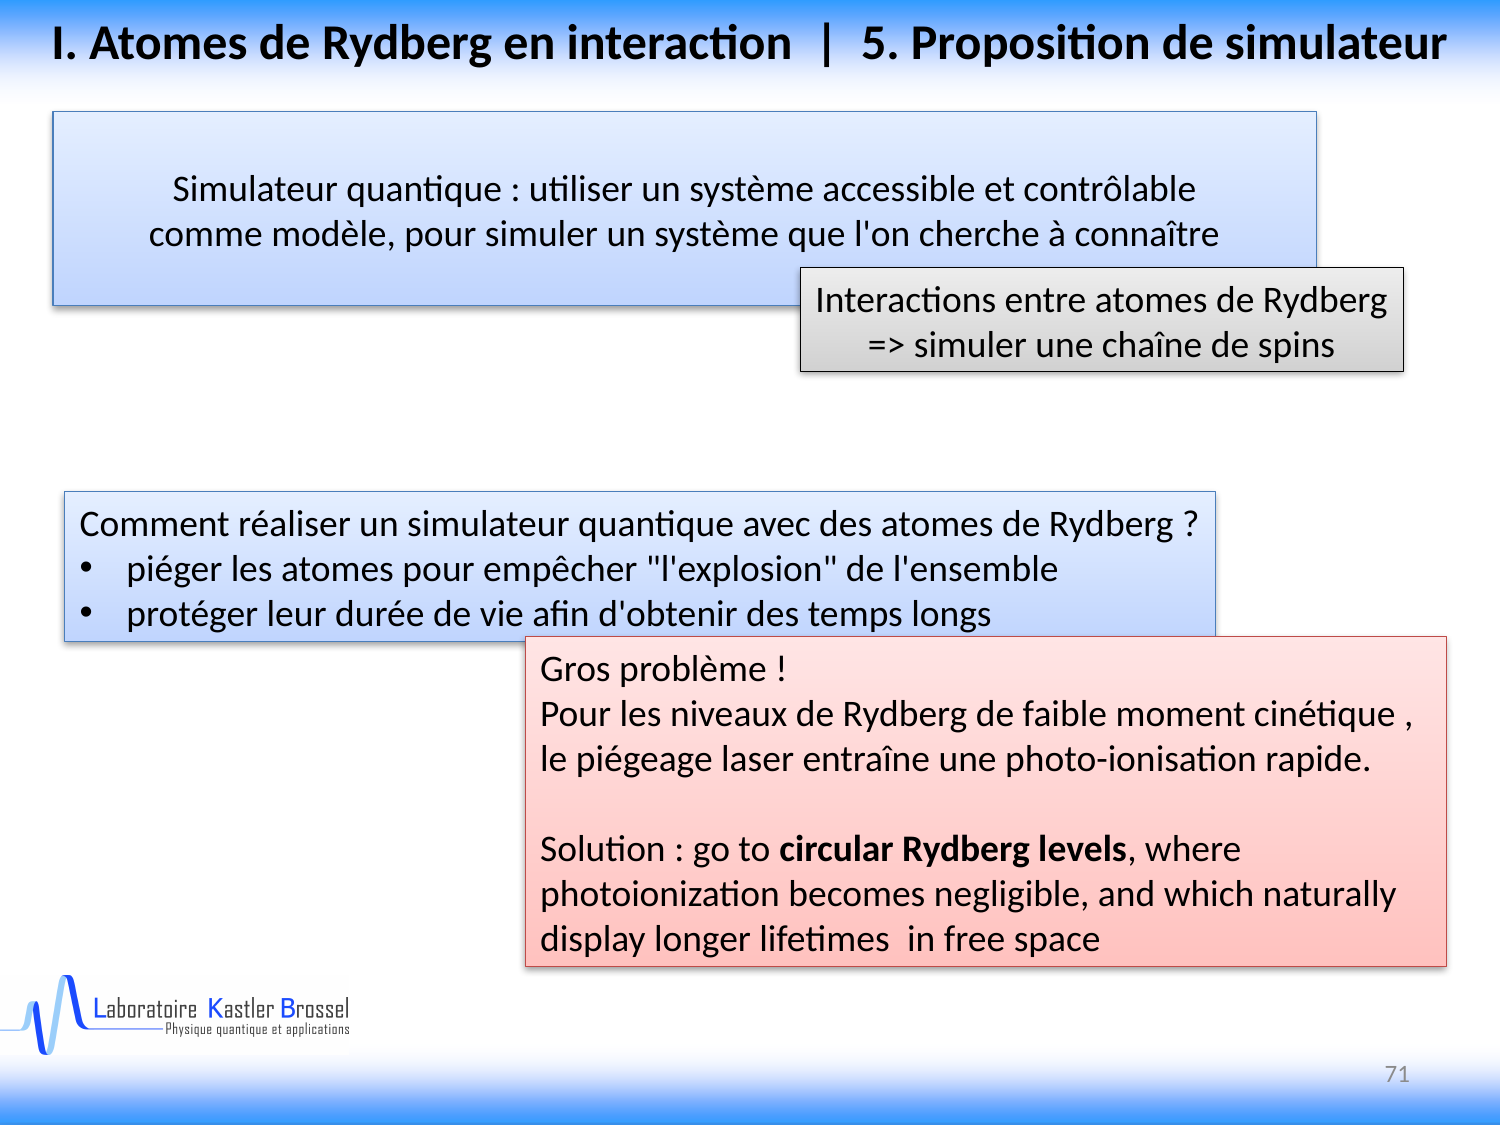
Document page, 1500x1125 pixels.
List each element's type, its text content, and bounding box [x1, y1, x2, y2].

text_box Simulateur quantique : utiliser un système accessible et contrôlable comme modèle, pour simuler un système que l'on cherche à connaître [52, 111, 1317, 306]
title I. Atomes de Rydberg en interaction | 5. Proposition de simulateur [0, 0, 1500, 79]
text_box Comment réaliser un simulateur quantique avec des atomes de Rydberg ? piéger les atomes pour empêcher "l'explosion" de l'ensemble protéger leur durée de vie afin d'obtenir des temps longs [64, 491, 1216, 642]
picture [0, 79, 1500, 1125]
text_box Interactions entre atomes de Rydberg => simuler une chaîne de spins [800, 267, 1404, 372]
slide_number 71 [1074, 1042, 1425, 1103]
